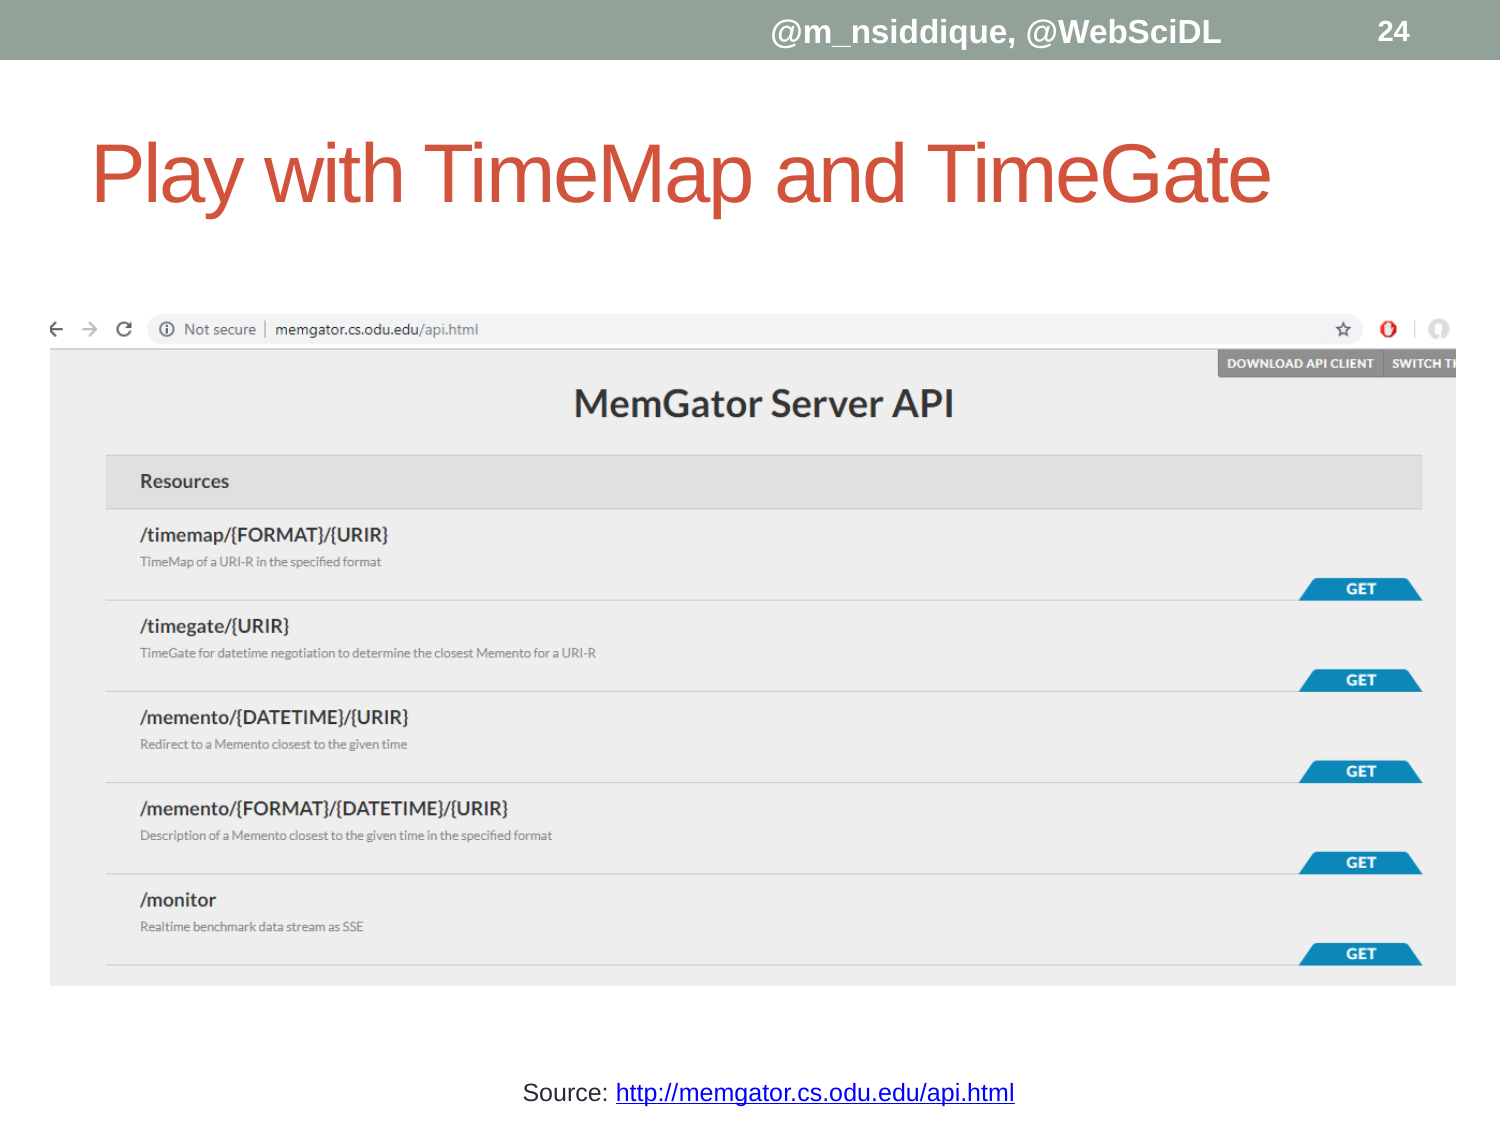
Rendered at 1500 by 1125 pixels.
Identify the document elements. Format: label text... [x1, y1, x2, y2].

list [49, 312, 1456, 987]
title Play with TimeMap and TimeGate [75, 87, 1425, 250]
text_box Source: http://memgator.cs.odu.edu/api.html [37, 1069, 1500, 1125]
footer @m_nsiddique, @WebSciDL [562, 3, 1238, 57]
slide_number 24 [1250, 3, 1425, 57]
